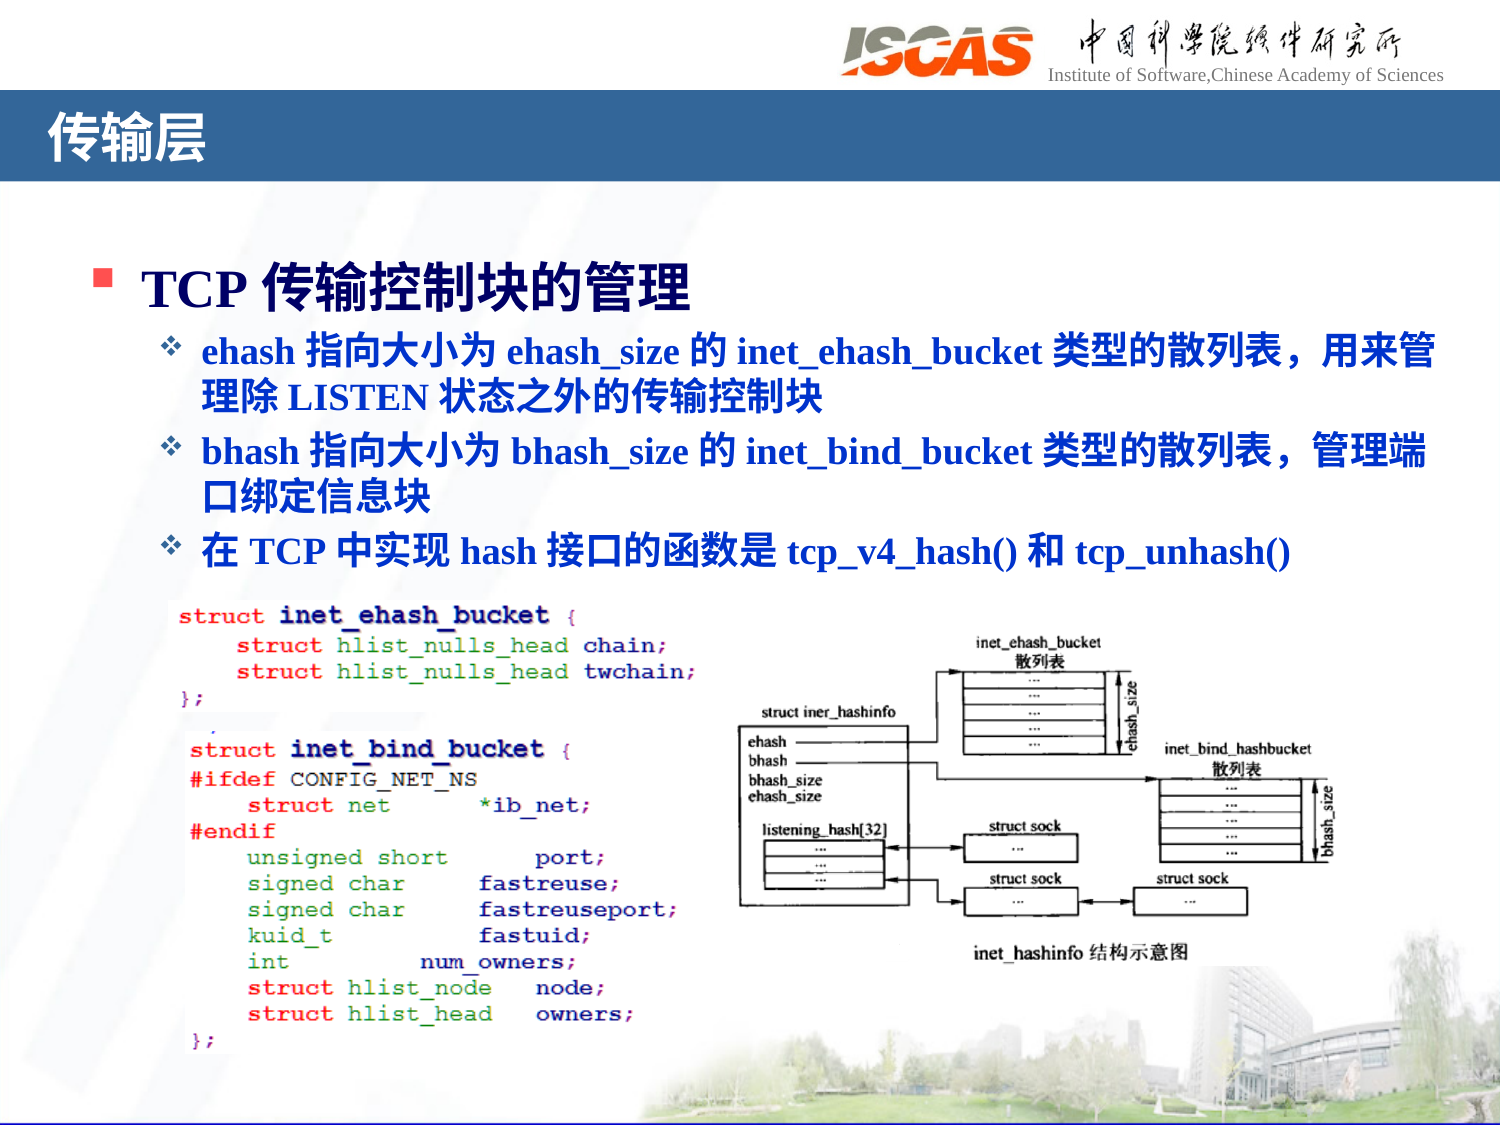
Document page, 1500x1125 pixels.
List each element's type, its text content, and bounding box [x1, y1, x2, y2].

list TCP传输控制块的管理 ehash指向大小为ehash_size的inet_ehash_bucket类型的散列表，用来管理除LISTEN状态之外的传输控制块 bhash指向大小为bhash_size的inet_bind_bucket类型的散列表，管理端口绑定信息块 在TCP中实现hash接口的函数是tcp_v4_hash()和tcp_unhash() [73, 246, 1459, 1065]
title 传输层 [0, 89, 1500, 182]
picture [1077, 15, 1402, 71]
picture [837, 18, 1045, 87]
picture [0, 182, 1500, 1125]
